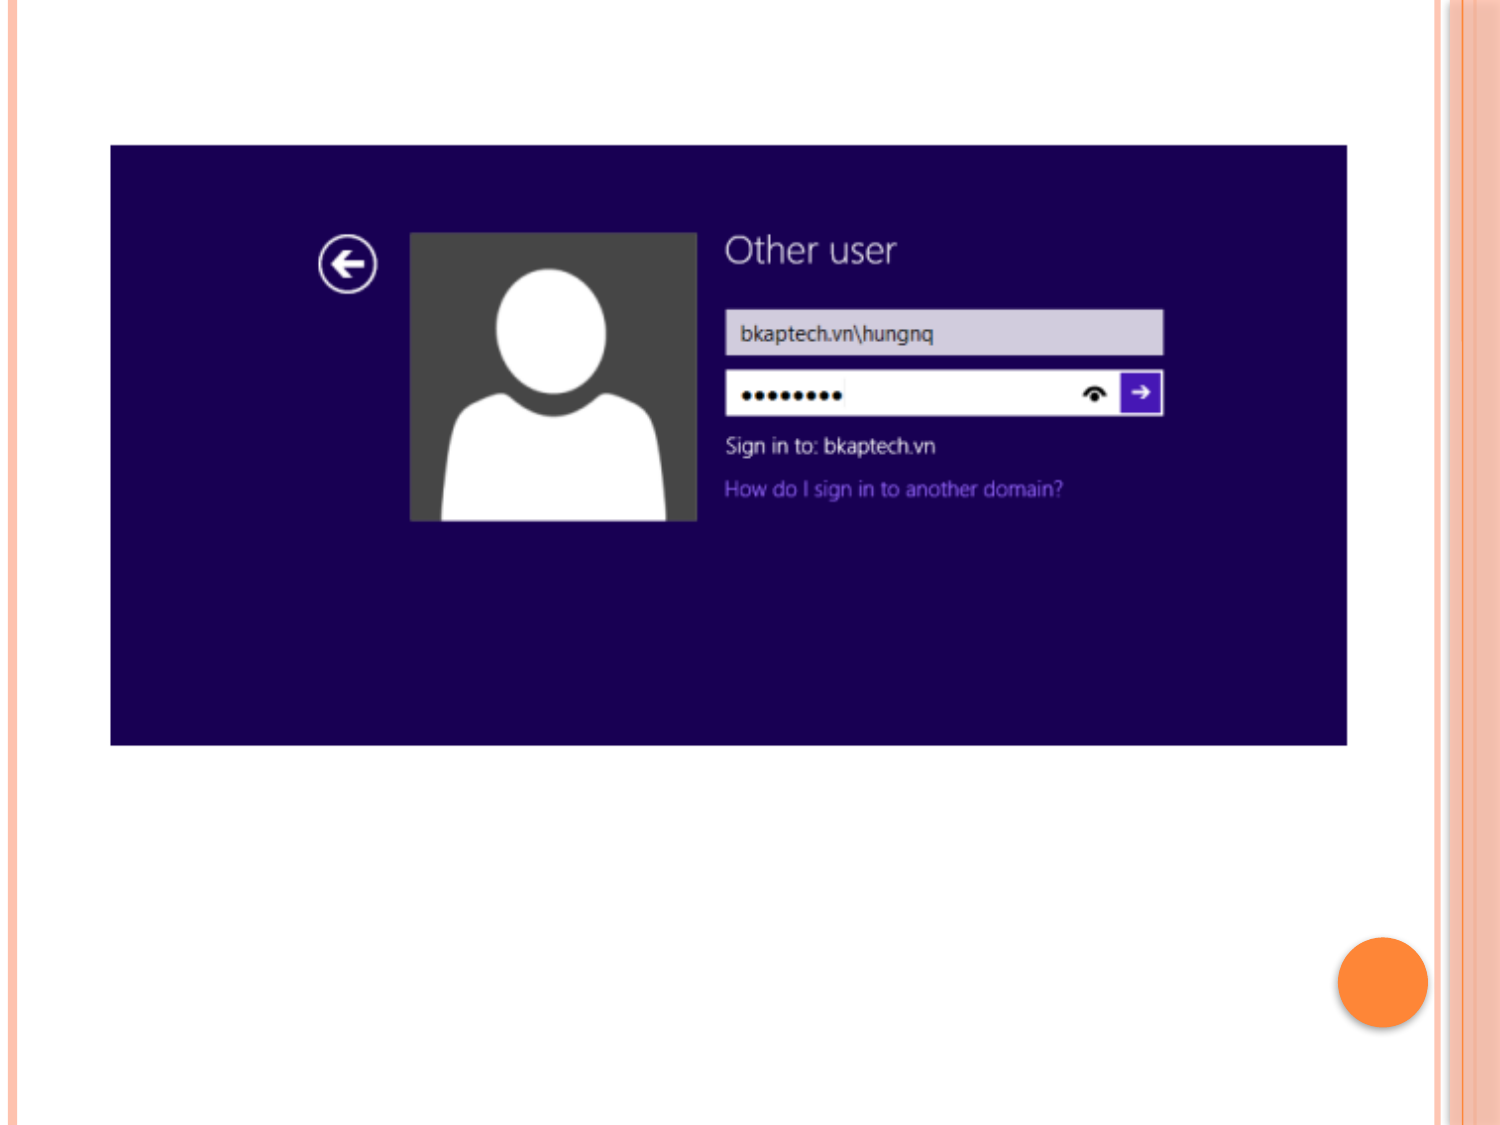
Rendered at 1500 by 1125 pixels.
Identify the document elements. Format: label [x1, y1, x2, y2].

picture [101, 137, 1371, 770]
